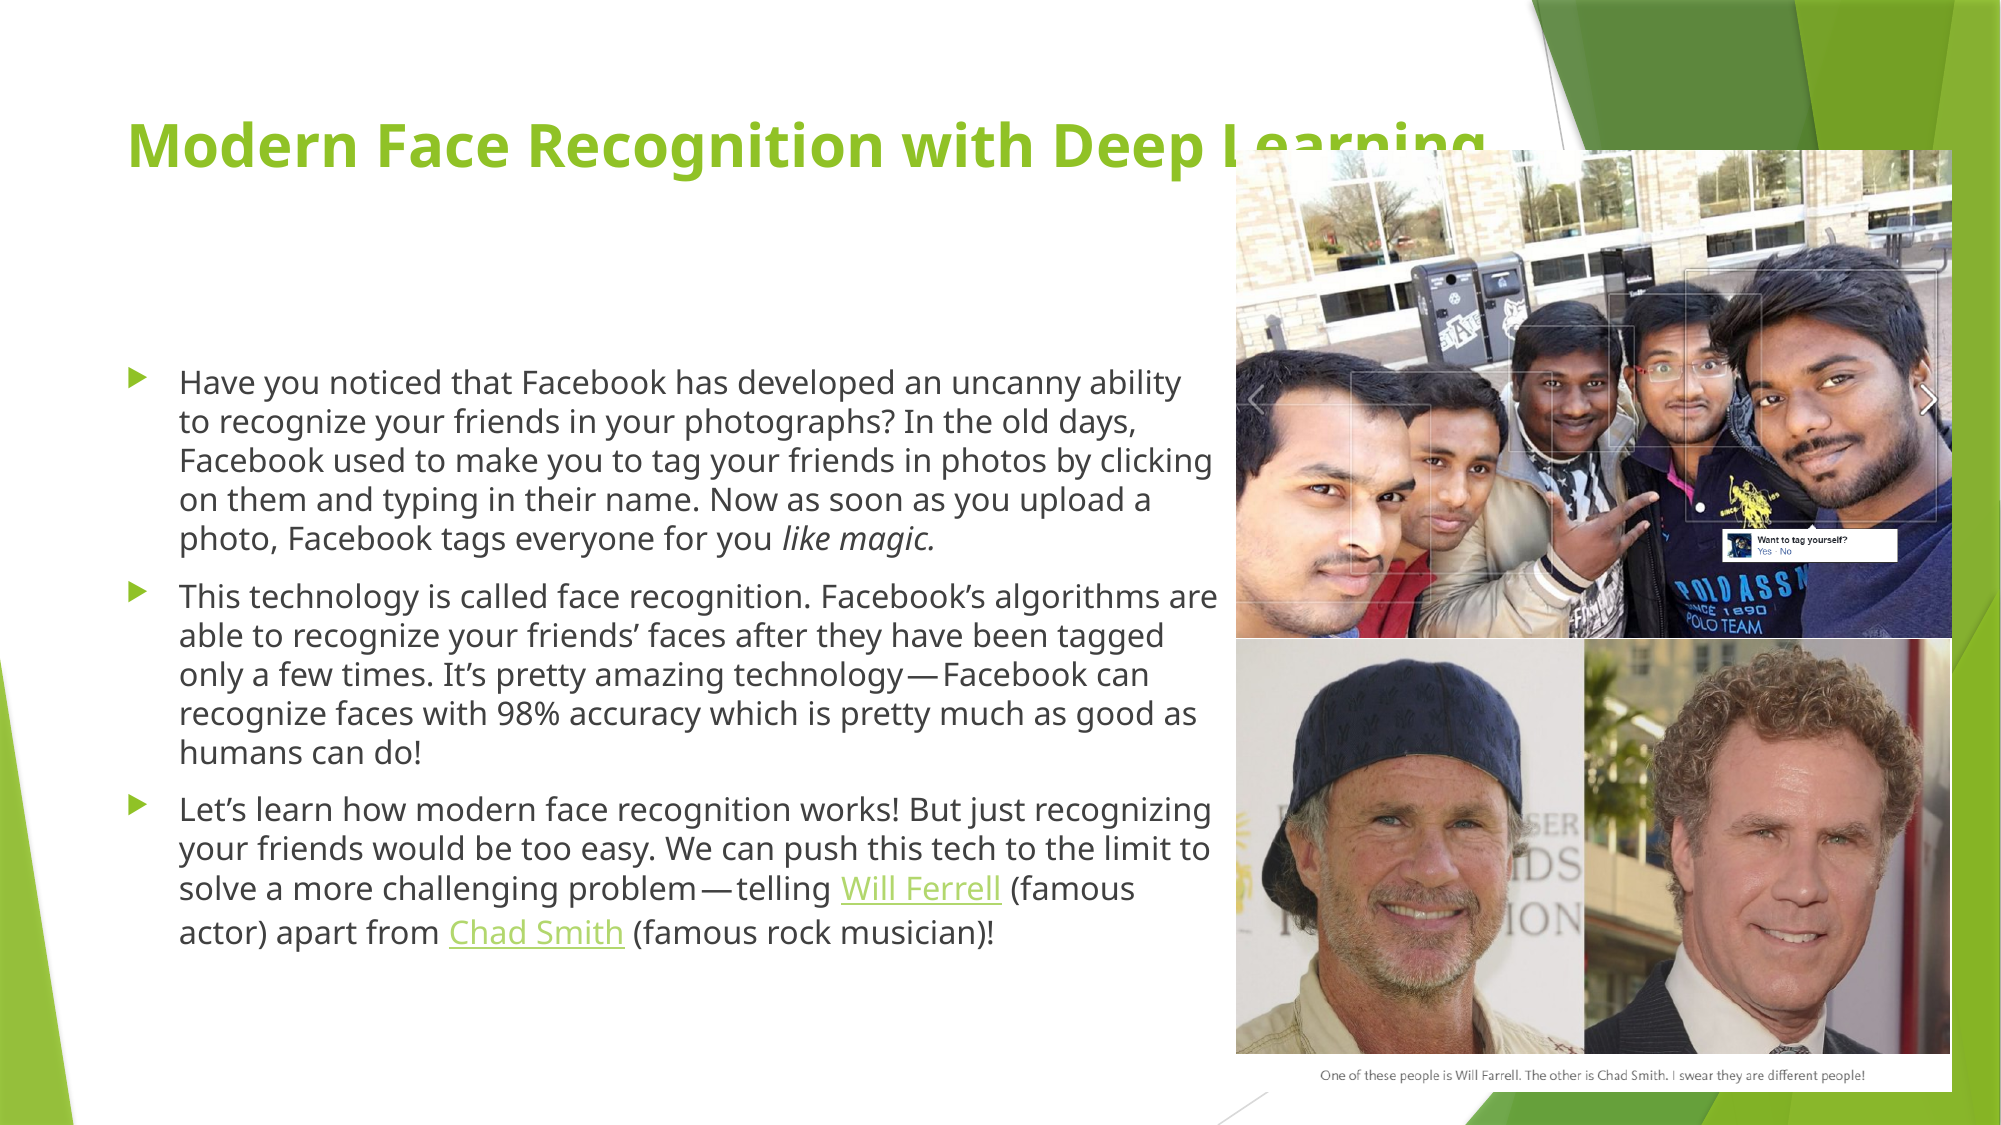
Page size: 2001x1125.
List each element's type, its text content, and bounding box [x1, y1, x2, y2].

list Have you noticed that Facebook has developed an uncanny ability to recognize your friends in your photographs? In the old days, Facebook used to make you to tag your friends in photos by clicking on them and typing in their name. Now as soon as you upload a photo, Facebook tags everyone for you like magic. This technology is called face recognition. Facebook’s algorithms are able to recognize your friends’ faces after they have been tagged only a few times. It’s pretty amazing technology — Facebook can recognize faces with 98% accuracy which is pretty much as good as humans can do! Let’s learn how modern face recognition works! But just recognizing your friends would be too easy. We can push this tech to the limit to solve a more challenging problem — telling Will Ferrell (famous actor) apart from Chad Smith (famous rock musician)! [111, 354, 1230, 992]
picture [1232, 150, 1952, 1092]
title Modern Face Recognition with Deep Learning [111, 99, 1522, 317]
